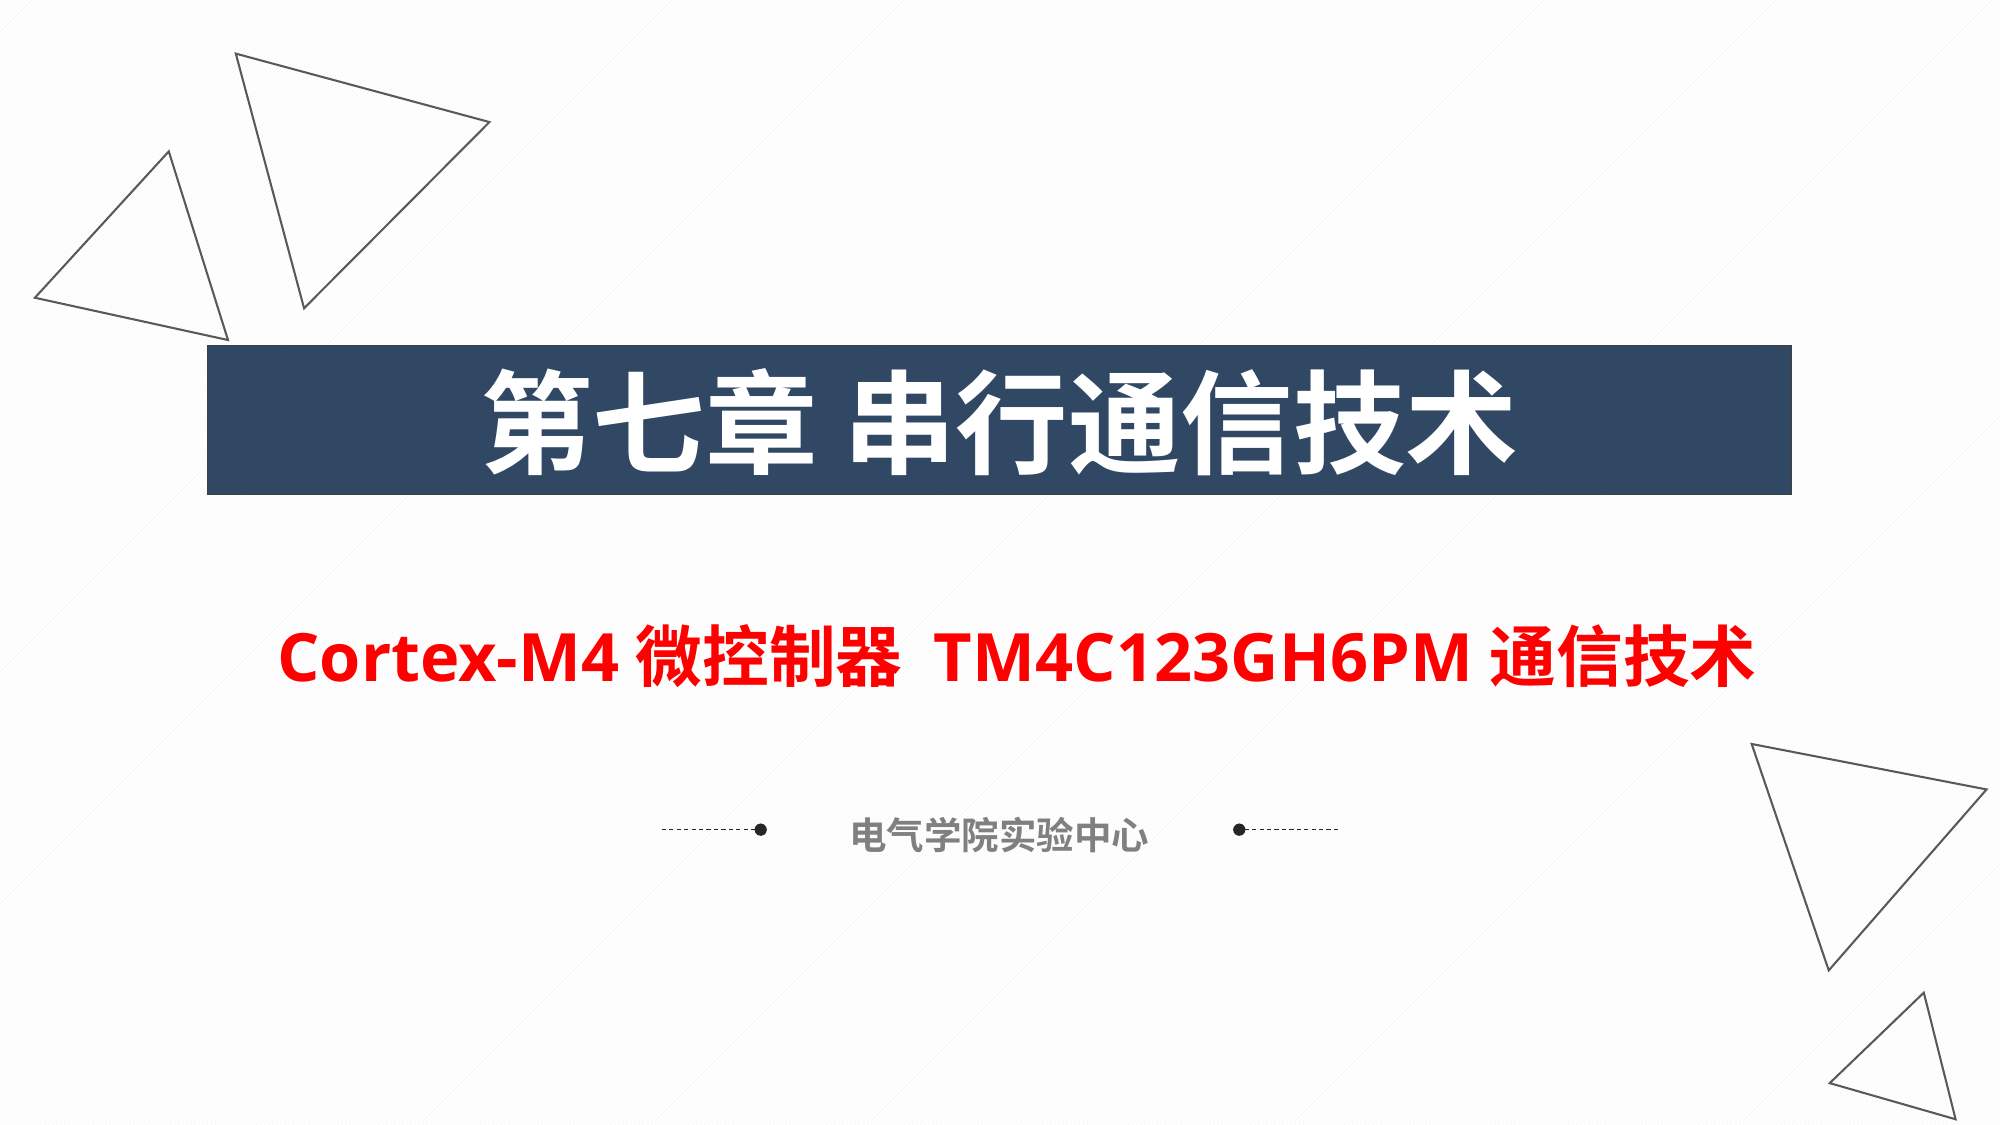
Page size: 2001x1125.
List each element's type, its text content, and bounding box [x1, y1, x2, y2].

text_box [660, 811, 1340, 858]
text_box [1750, 742, 1989, 973]
text_box [1827, 990, 1958, 1121]
text_box Cortex-M4微控制器 TM4C123GH6PM通信技术 [262, 606, 1772, 702]
text_box [32, 149, 230, 342]
text_box [234, 52, 492, 311]
text_box 第七章 串行通信技术 [207, 345, 1792, 495]
